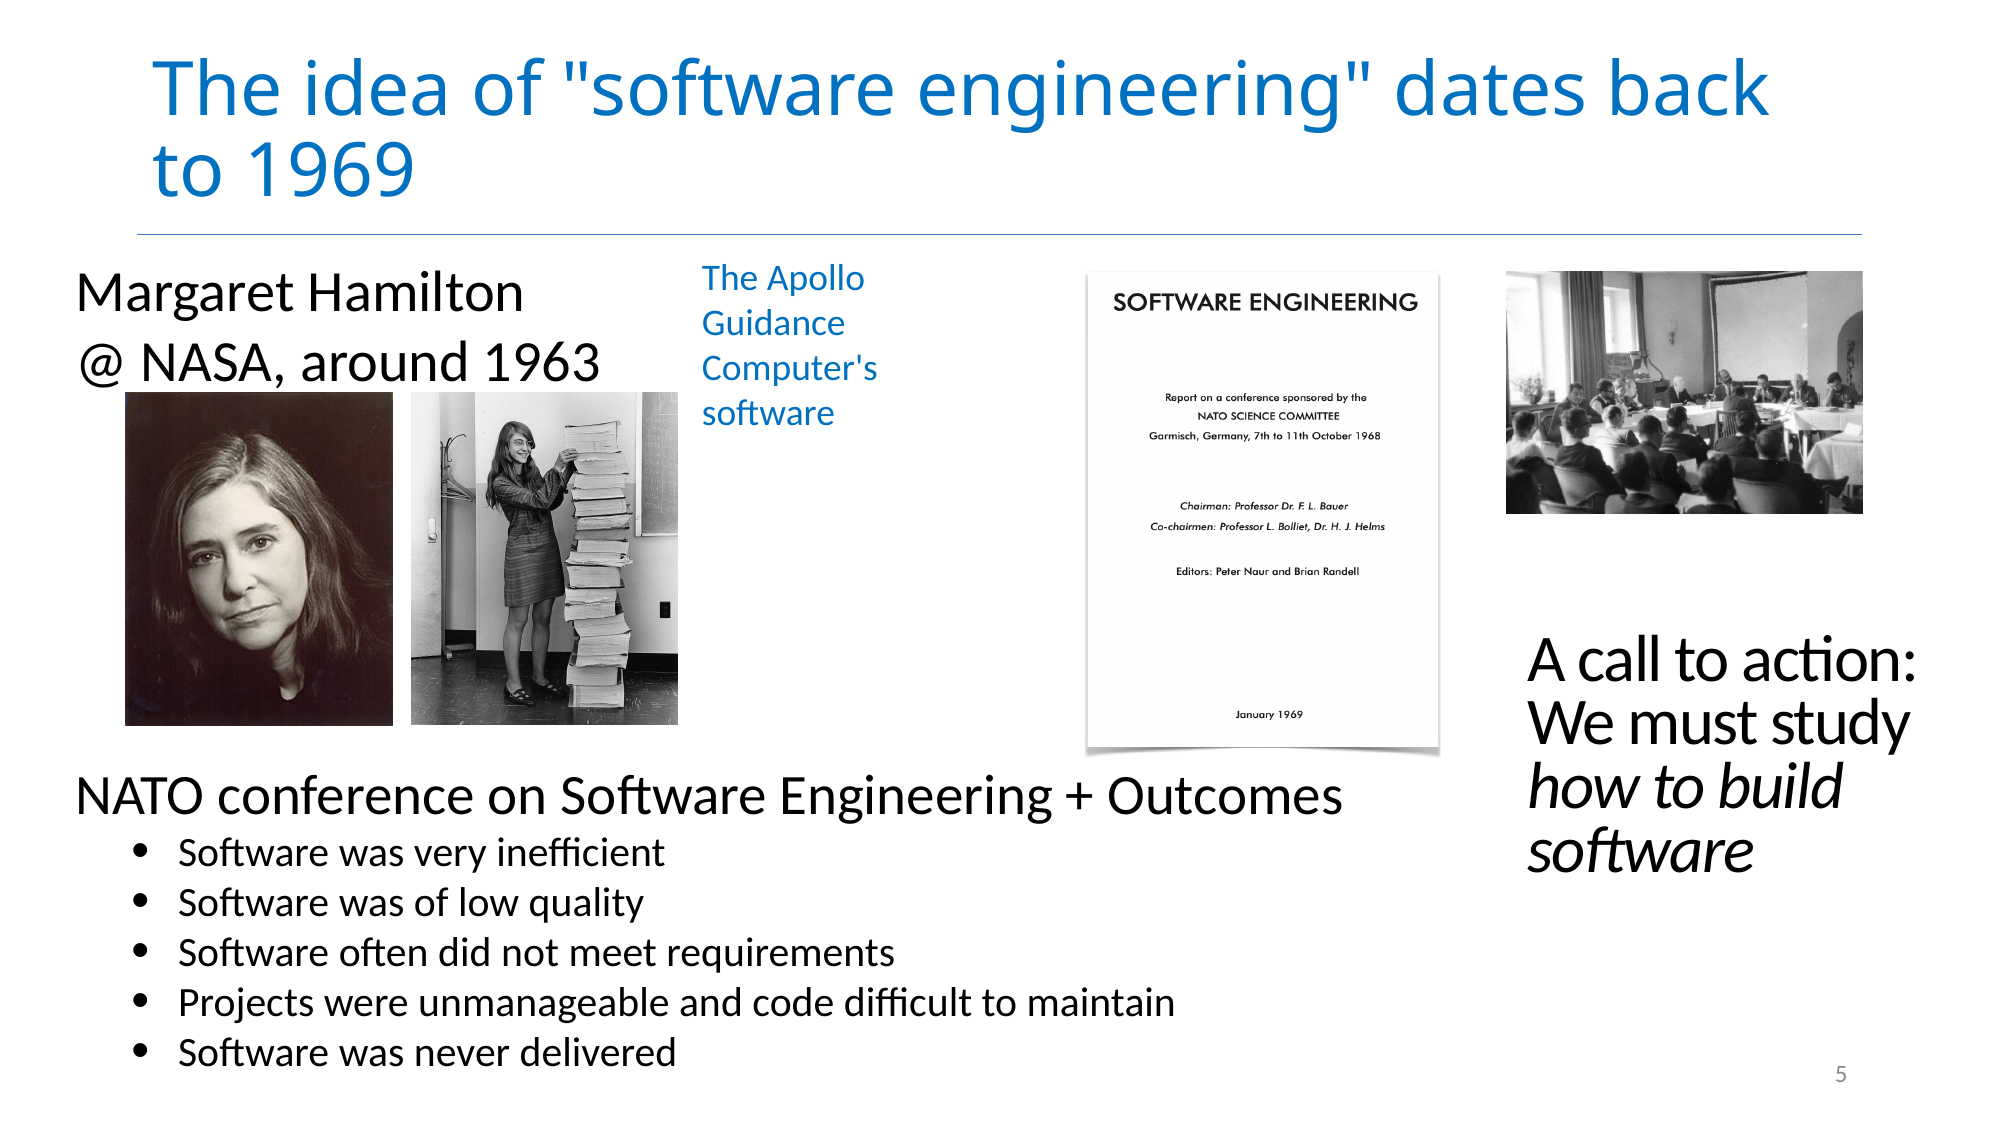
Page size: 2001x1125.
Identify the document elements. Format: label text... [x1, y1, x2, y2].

picture [411, 392, 678, 725]
text_box Software was very inefficient Software was of low quality Software often did not meet requirements Projects were unmanageable and code difficult to maintain Software was never delivered [127, 835, 1182, 1080]
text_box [1084, 271, 1441, 758]
text_box Margaret Hamilton @ NASA, around 1963 [60, 245, 655, 401]
slide_number 5 [1412, 1042, 1863, 1103]
text_box The Apollo Guidance Computer's software [686, 244, 916, 440]
title The idea of "software engineering" dates back to 1969 [137, 3, 1863, 221]
text_box NATO conference on Software Engineering + Outcomes [60, 757, 1863, 835]
picture [1506, 271, 1863, 514]
text_box A call to action: We must study how to build software [1523, 625, 2000, 890]
picture [124, 392, 393, 726]
